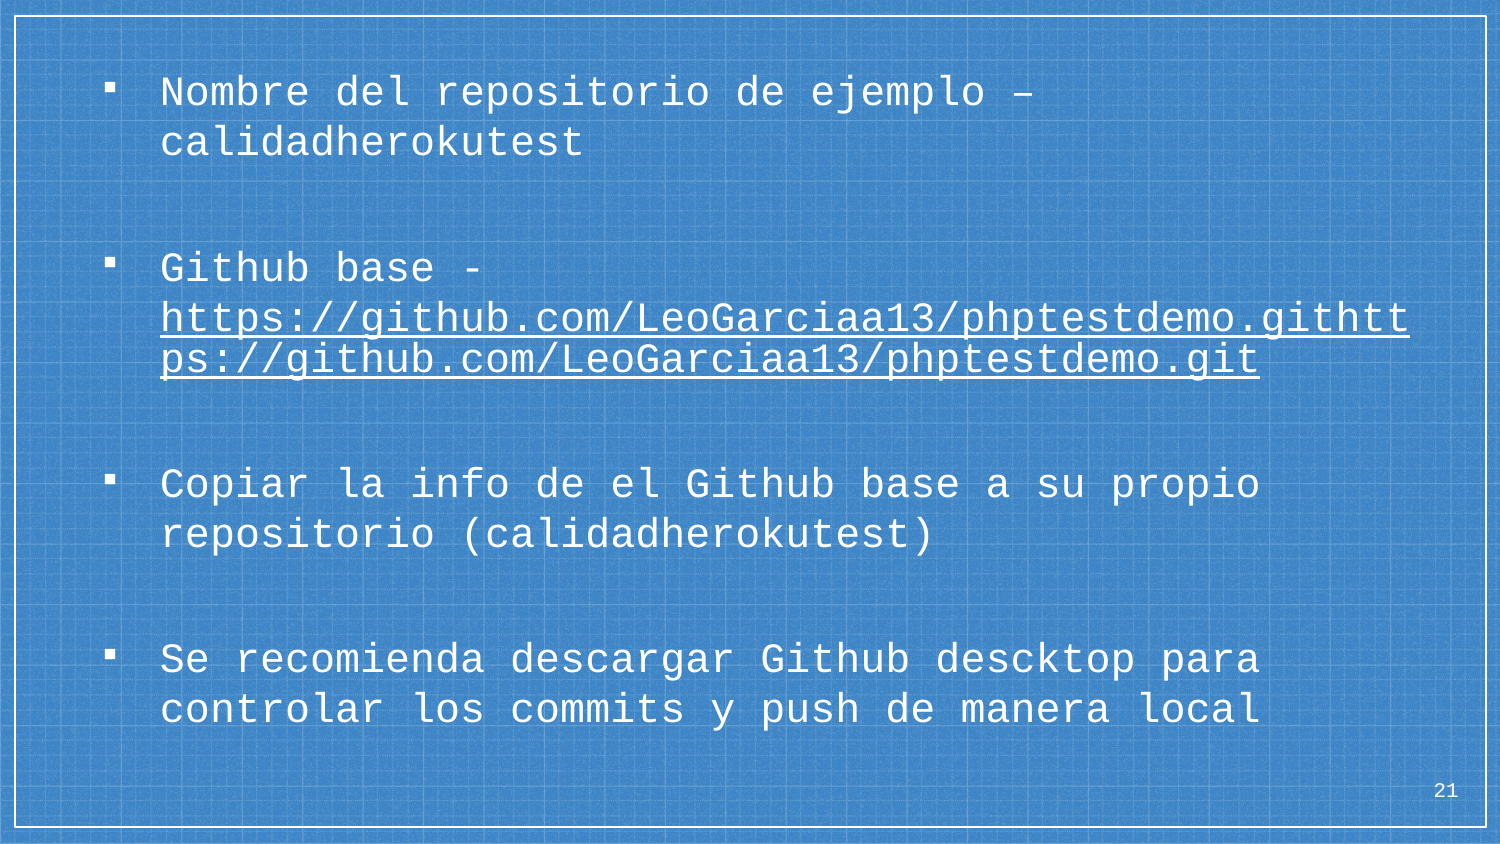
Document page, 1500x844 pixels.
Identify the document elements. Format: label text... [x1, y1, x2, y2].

picture [0, 0, 1500, 844]
slide_number 21 [1398, 761, 1474, 810]
list Nombre del repositorio de ejemplo – calidadherokutest Github base - https://github.com/LeoGarciaa13/phptestdemo.githttps://github.com/LeoGarciaa13/phptestdemo.git Copiar la info de el Github base a su propio repositorio (calidadherokutest) Se recomienda descargar Github descktop para controlar los commits y push de manera local [69, 49, 1430, 647]
